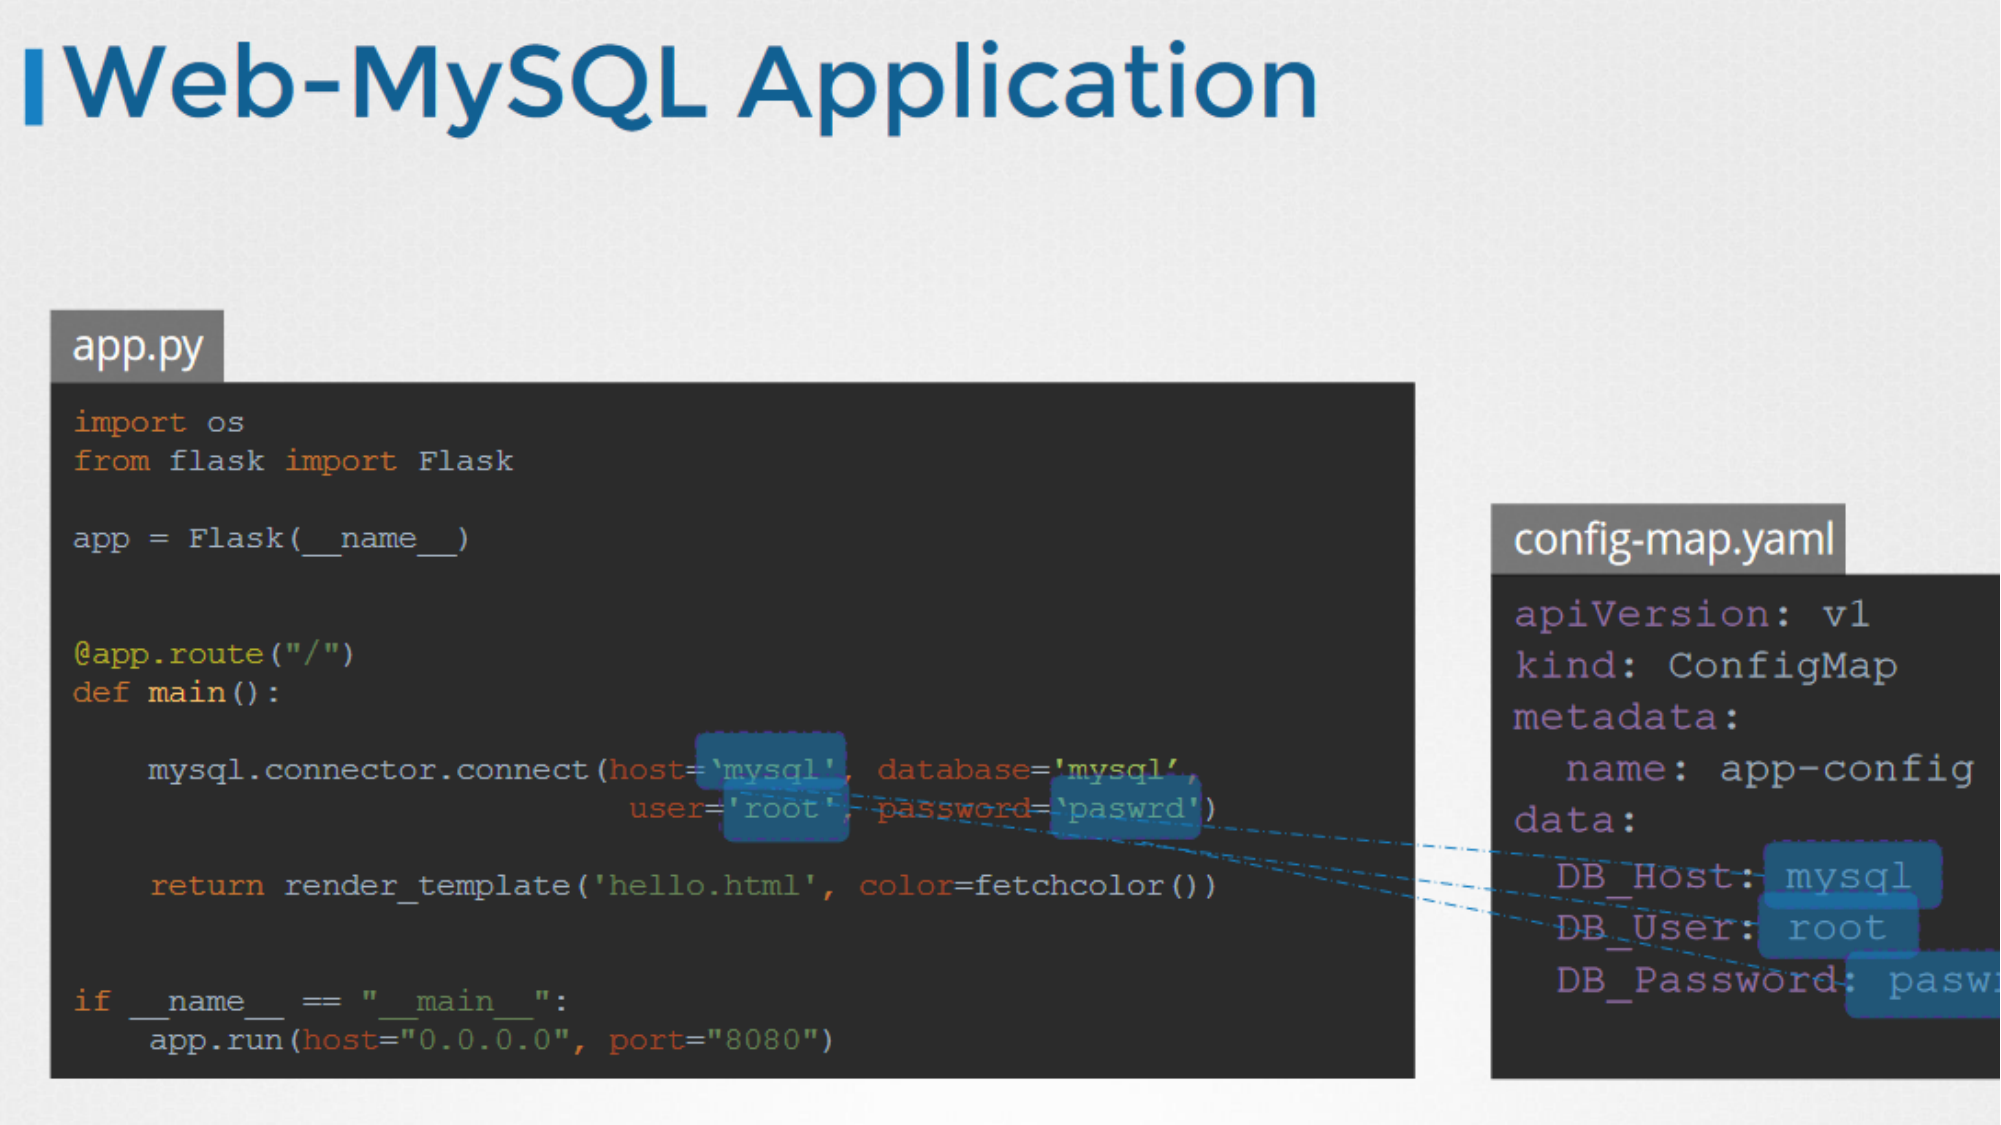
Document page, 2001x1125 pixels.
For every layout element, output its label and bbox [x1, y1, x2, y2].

list [0, 0, 2000, 1125]
